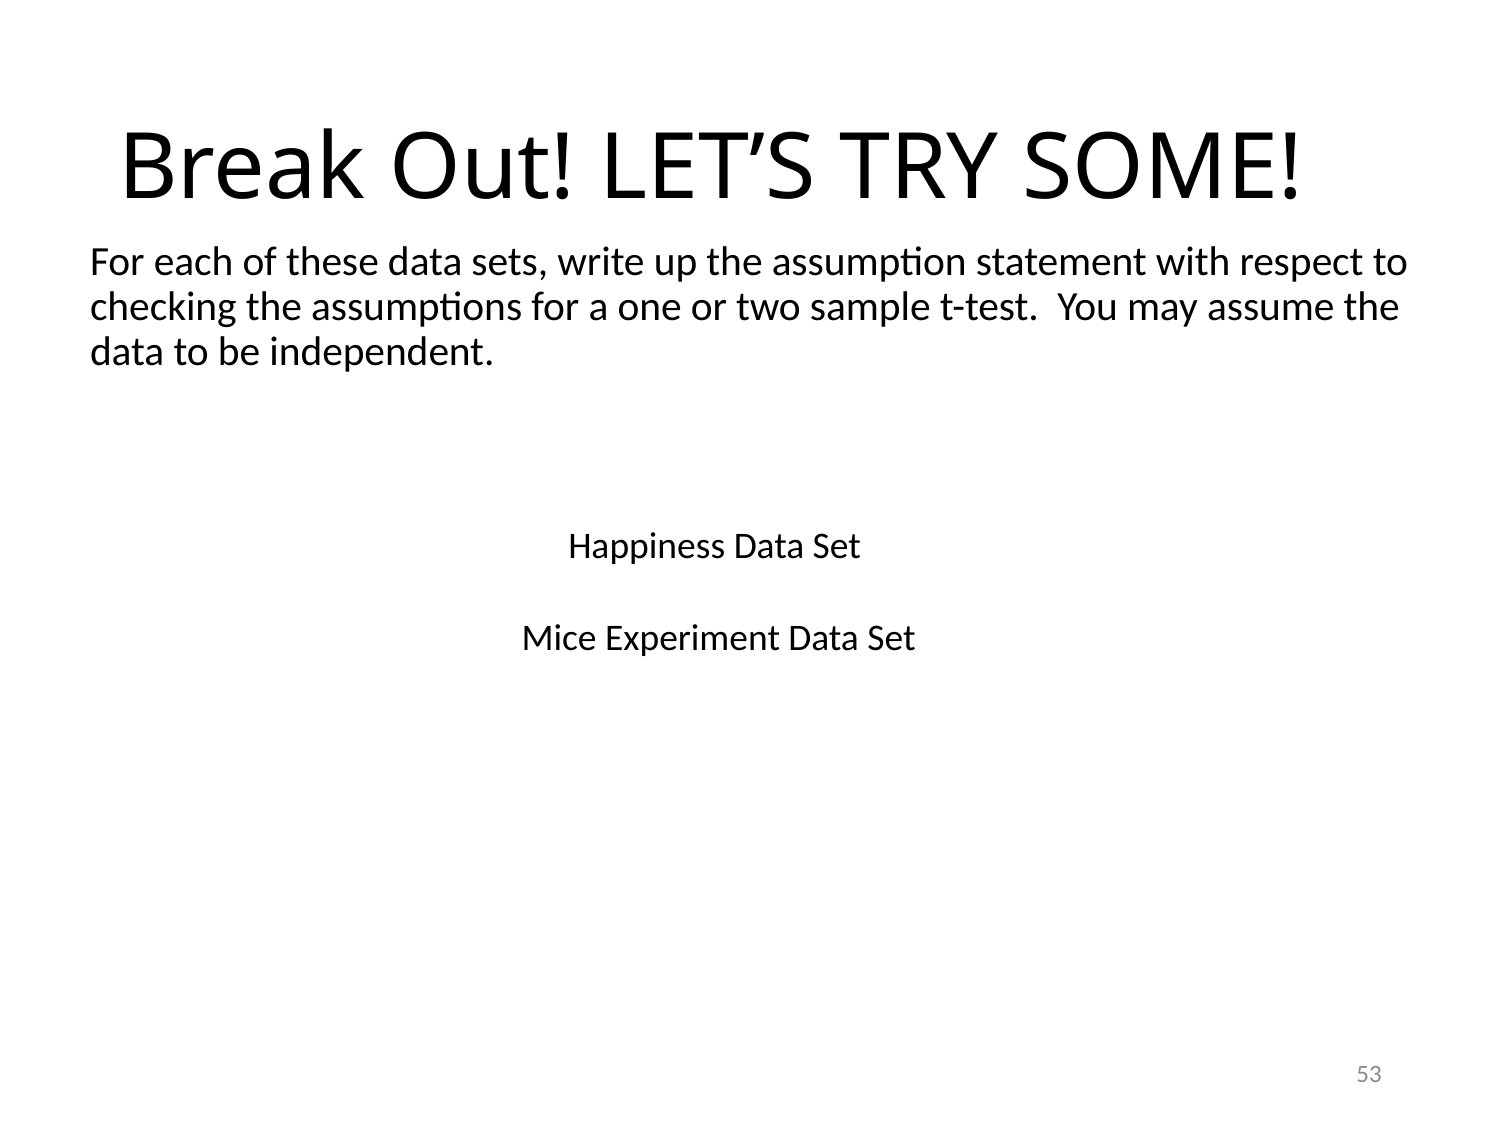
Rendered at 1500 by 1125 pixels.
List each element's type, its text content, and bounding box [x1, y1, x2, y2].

slide_number 53 [1059, 1042, 1397, 1103]
text_box Happiness Data Set [483, 513, 946, 574]
title Break Out! LET’S TRY SOME! [103, 59, 1397, 232]
list For each of these data sets, write up the assumption statement with respect to checking the assumptions for a one or two sample t-test. You may assume the data to be independent. [75, 232, 1425, 383]
text_box Mice Experiment Data Set [487, 605, 950, 666]
